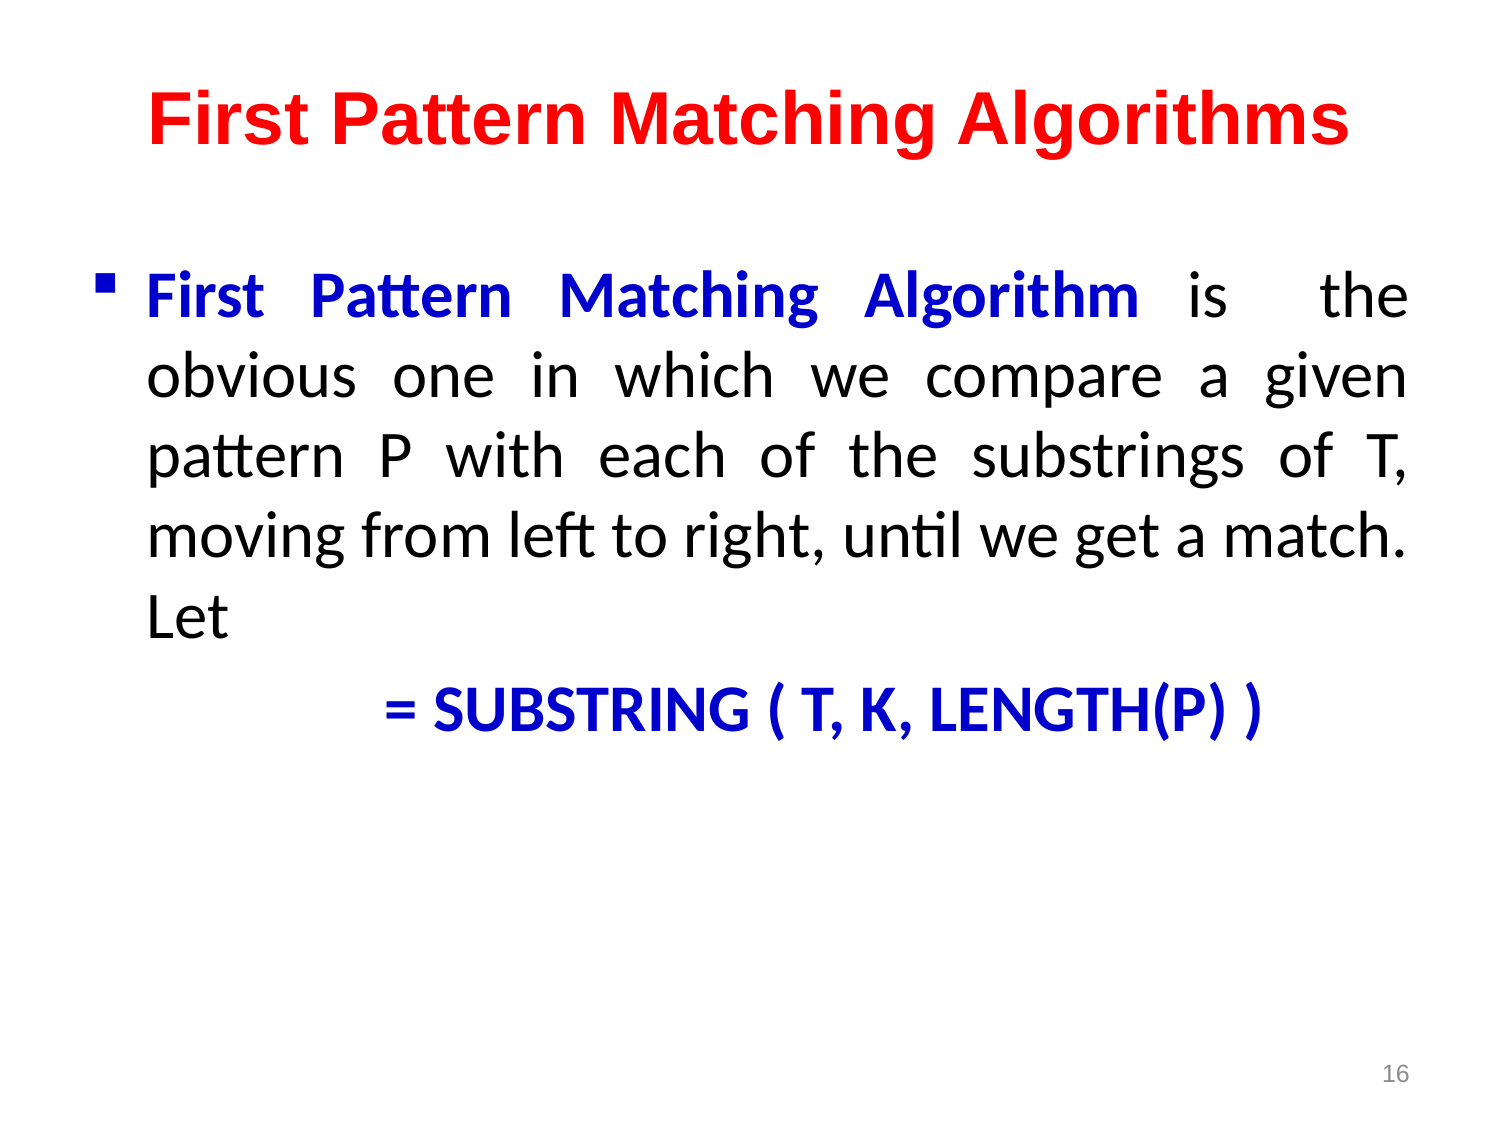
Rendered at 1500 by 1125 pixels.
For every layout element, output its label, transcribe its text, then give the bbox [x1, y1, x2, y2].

title First Pattern Matching Algorithms [75, 45, 1425, 185]
slide_number 16 [1074, 1042, 1425, 1103]
